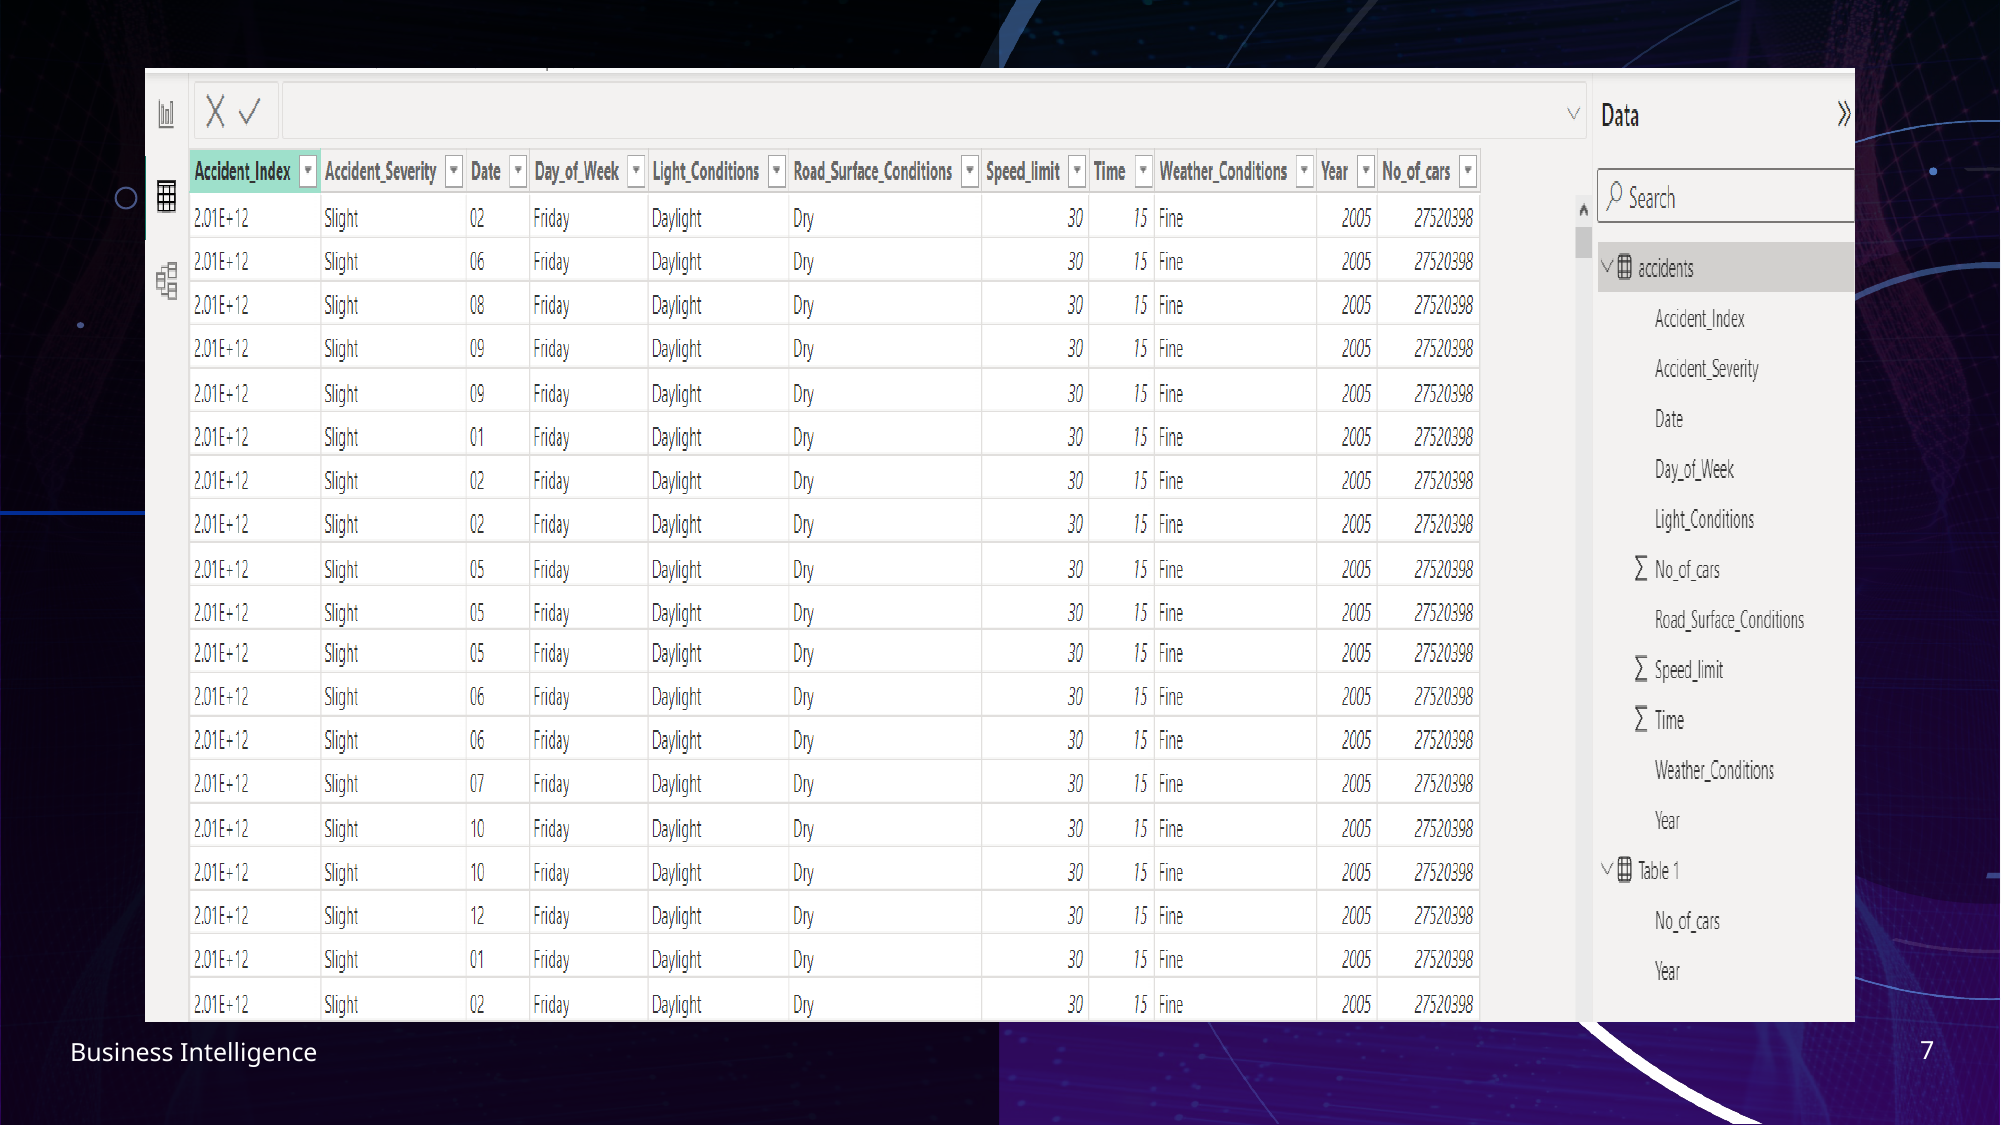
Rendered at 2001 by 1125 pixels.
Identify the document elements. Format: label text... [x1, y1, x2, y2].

slide_number 7 [1499, 1021, 1950, 1082]
picture [145, 0, 2001, 1124]
footer Business Intelligence [55, 1023, 731, 1084]
